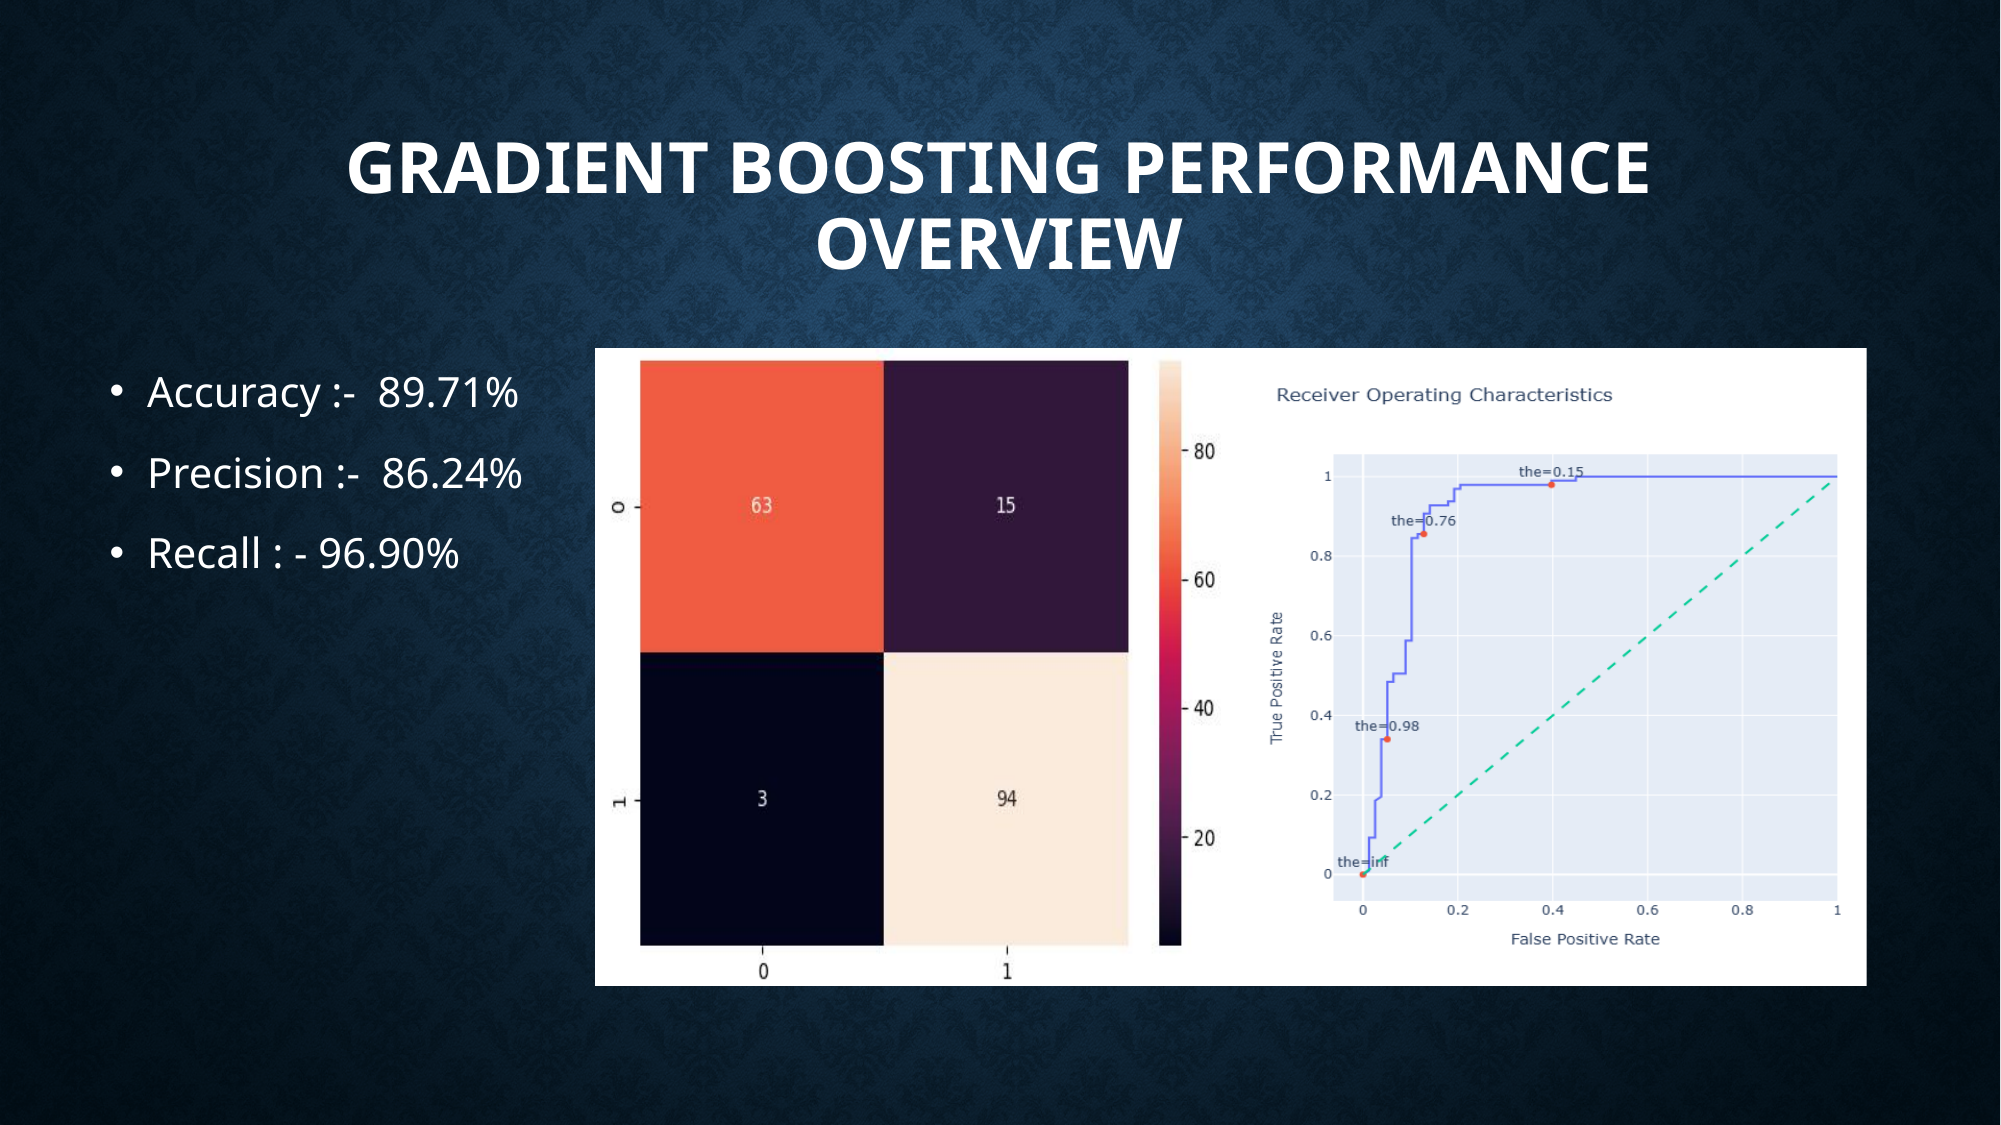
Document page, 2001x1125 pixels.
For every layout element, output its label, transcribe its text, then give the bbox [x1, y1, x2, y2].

picture [1242, 347, 1868, 987]
list Accuracy :- 89.71% Precision :- 86.24% Recall : - 96.90% [94, 348, 592, 956]
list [594, 347, 1242, 987]
title GRADIENT BOOSTING PERFORMANCE OVERVIEW [149, 99, 1849, 318]
